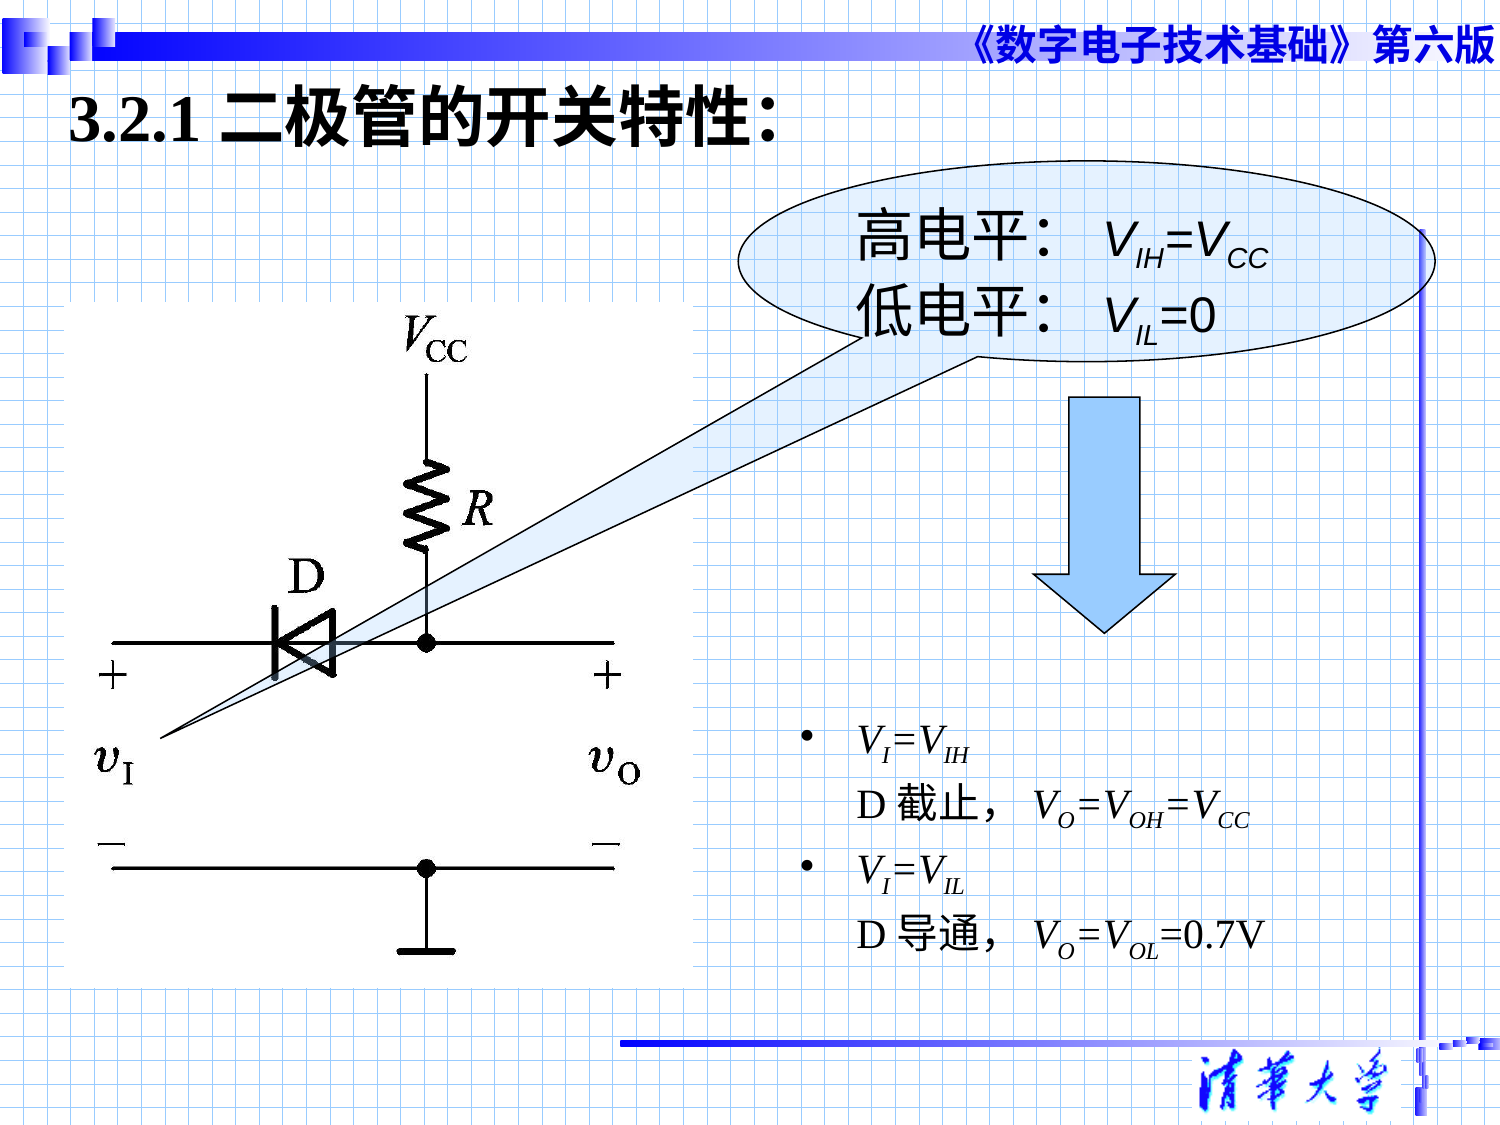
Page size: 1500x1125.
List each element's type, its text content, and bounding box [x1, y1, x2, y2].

picture [1192, 1046, 1401, 1121]
text_box 高电平：VIH=VCC 低电平：VIL=0 [697, 160, 1436, 488]
text_box VI=VIH D截止，VO=VOH=VCC VI=VIL D导通，VO=VOL=0.7V [785, 704, 1418, 1000]
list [64, 302, 693, 988]
title 3.2.1二极管的开关特性： [53, 42, 1404, 188]
text_box [1033, 397, 1176, 634]
